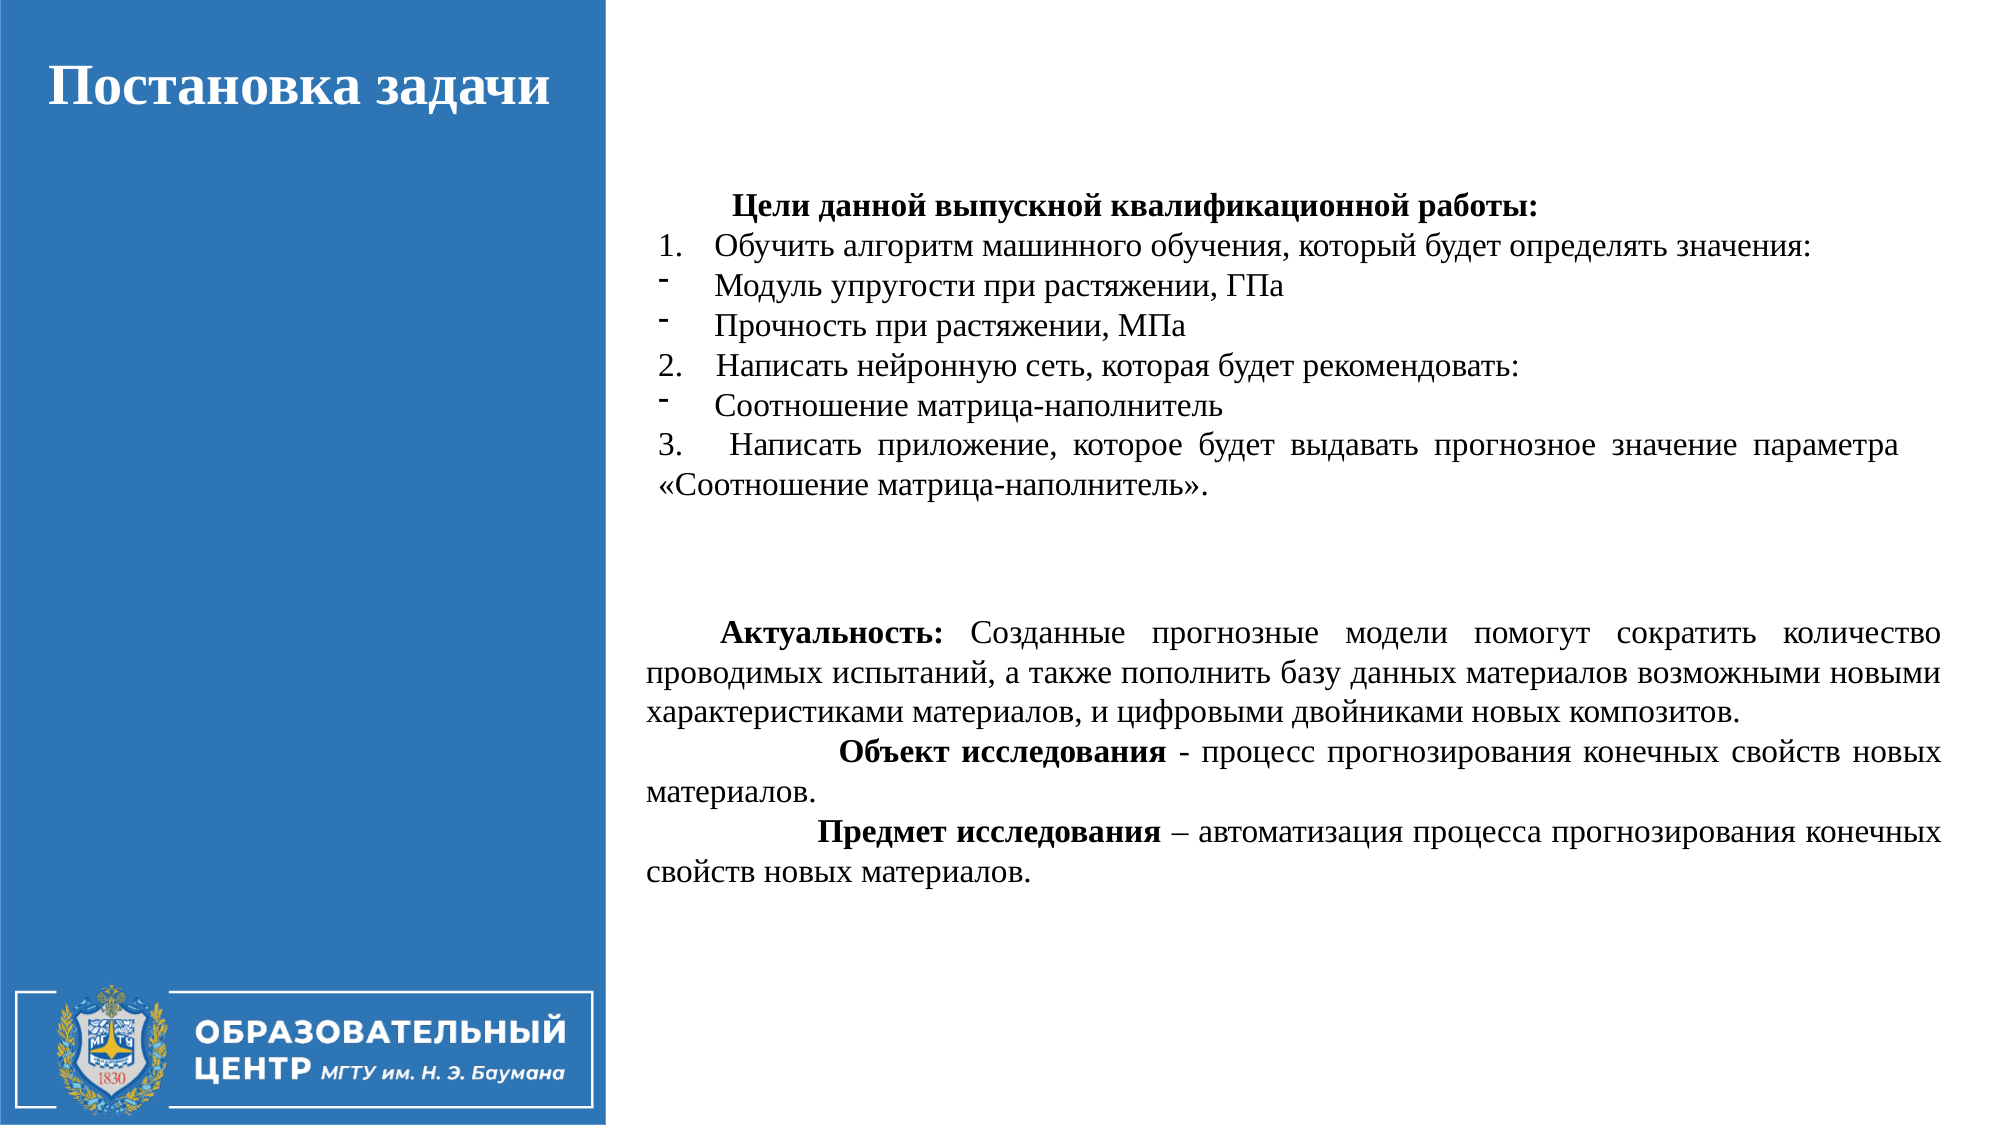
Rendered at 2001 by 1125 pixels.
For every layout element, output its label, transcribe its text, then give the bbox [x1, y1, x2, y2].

text_box Постановка задачи [23, 46, 577, 246]
text_box Актуальность: Созданные прогнозные модели помогут сократить количество проводимых испытаний, а также пополнить базу данных материалов возможными новыми характеристиками материалов, и цифровыми двойниками новых композитов. Объект исследования - процесс прогнозирования конечных свойств новых материалов. Предмет исследования – автоматизация процесса прогнозирования конечных свойств новых материалов. [631, 562, 1958, 920]
text_box Цели данной выпускной квалификационной работы: Обучить алгоритм машинного обучения, который будет определять значения: Модуль упругости при растяжении, ГПа Прочность при растяжении, МПа 2. Написать нейронную сеть, которая будет рекомендовать: Соотношение матрица-наполнитель 3. Написать приложение, которое будет выдавать прогнозное значение параметра «Соотношение матрица-наполнитель». [643, 175, 1916, 510]
picture [15, 983, 594, 1117]
text_box [0, 0, 606, 1125]
